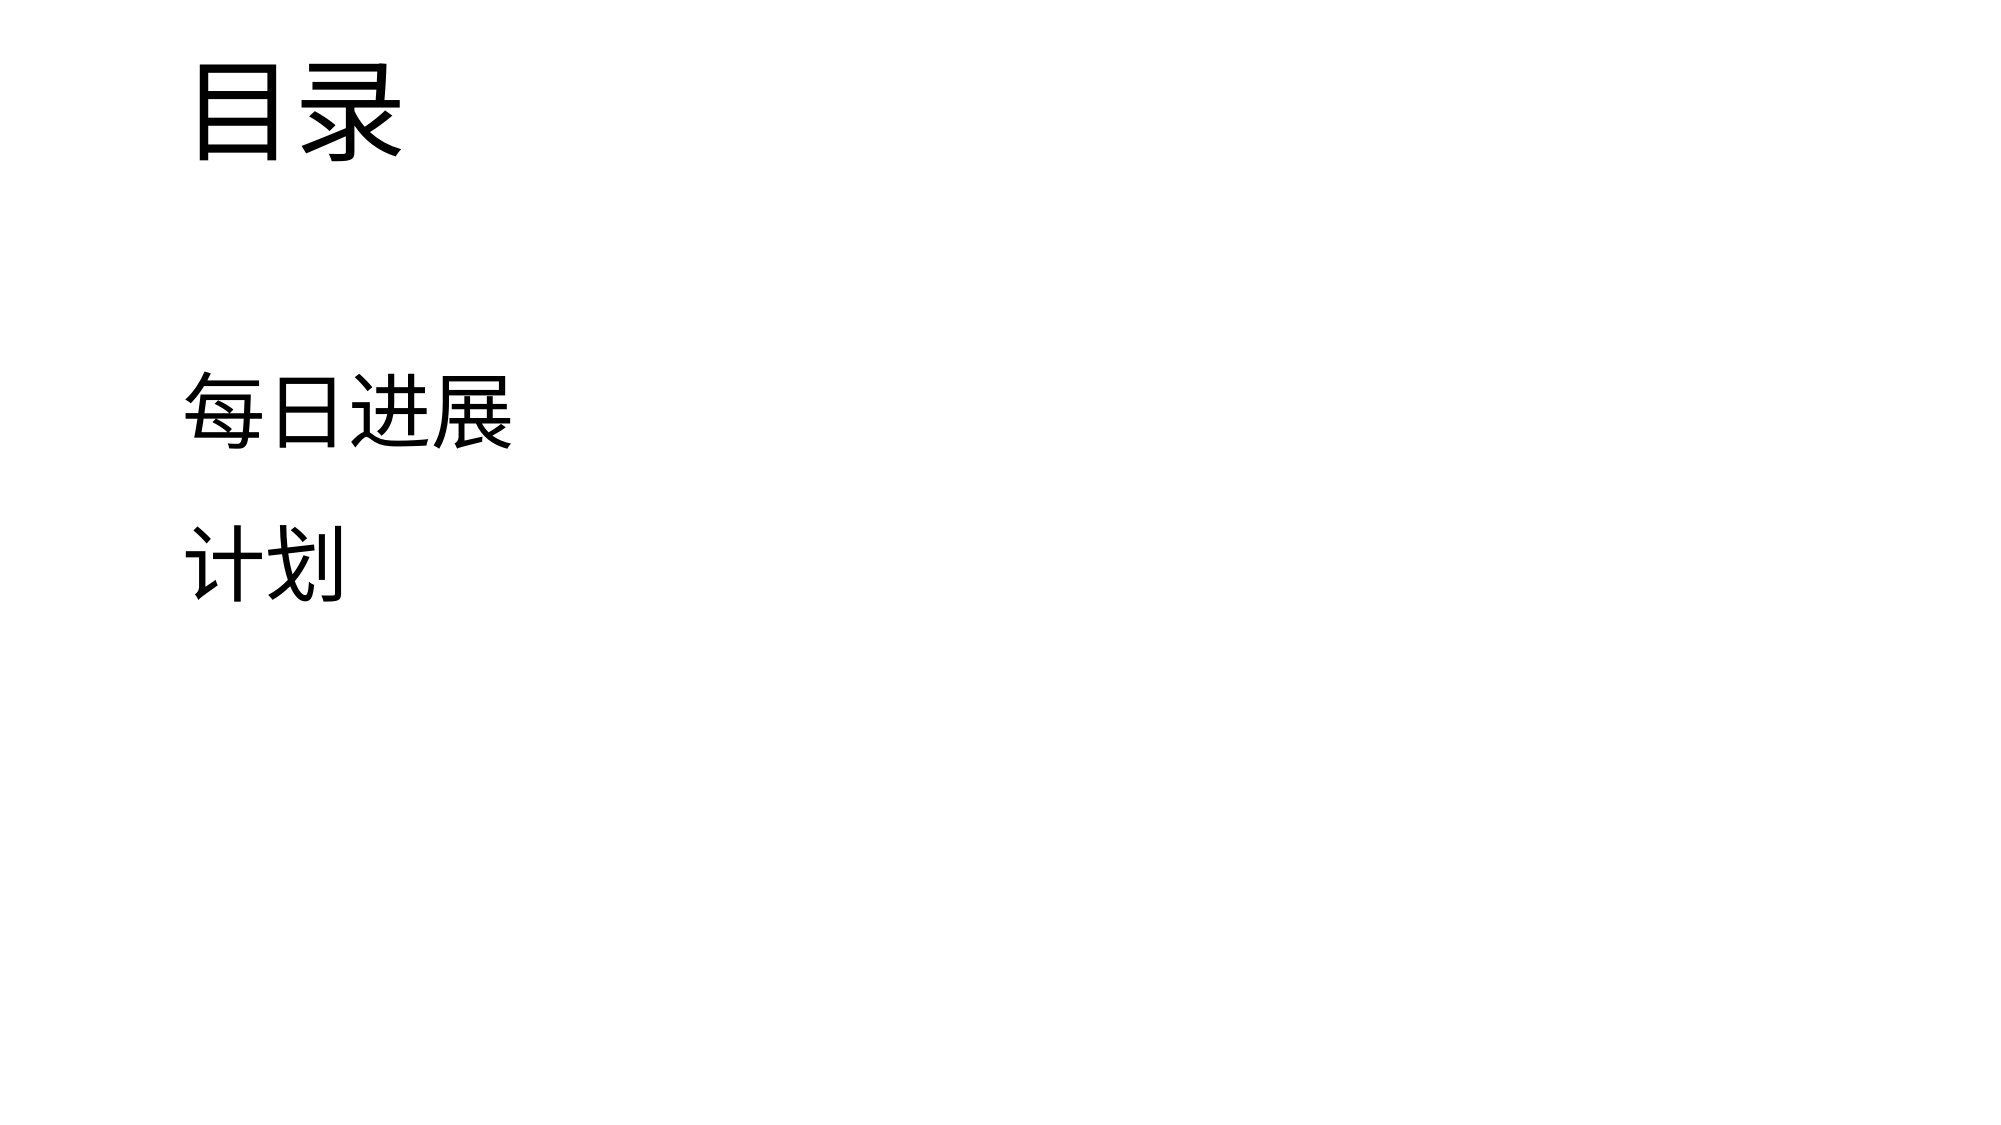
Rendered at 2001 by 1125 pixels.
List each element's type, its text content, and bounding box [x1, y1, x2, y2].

text_box 目录 [167, 32, 613, 183]
text_box 计划 [167, 504, 613, 620]
text_box 每日进展 [167, 351, 613, 467]
